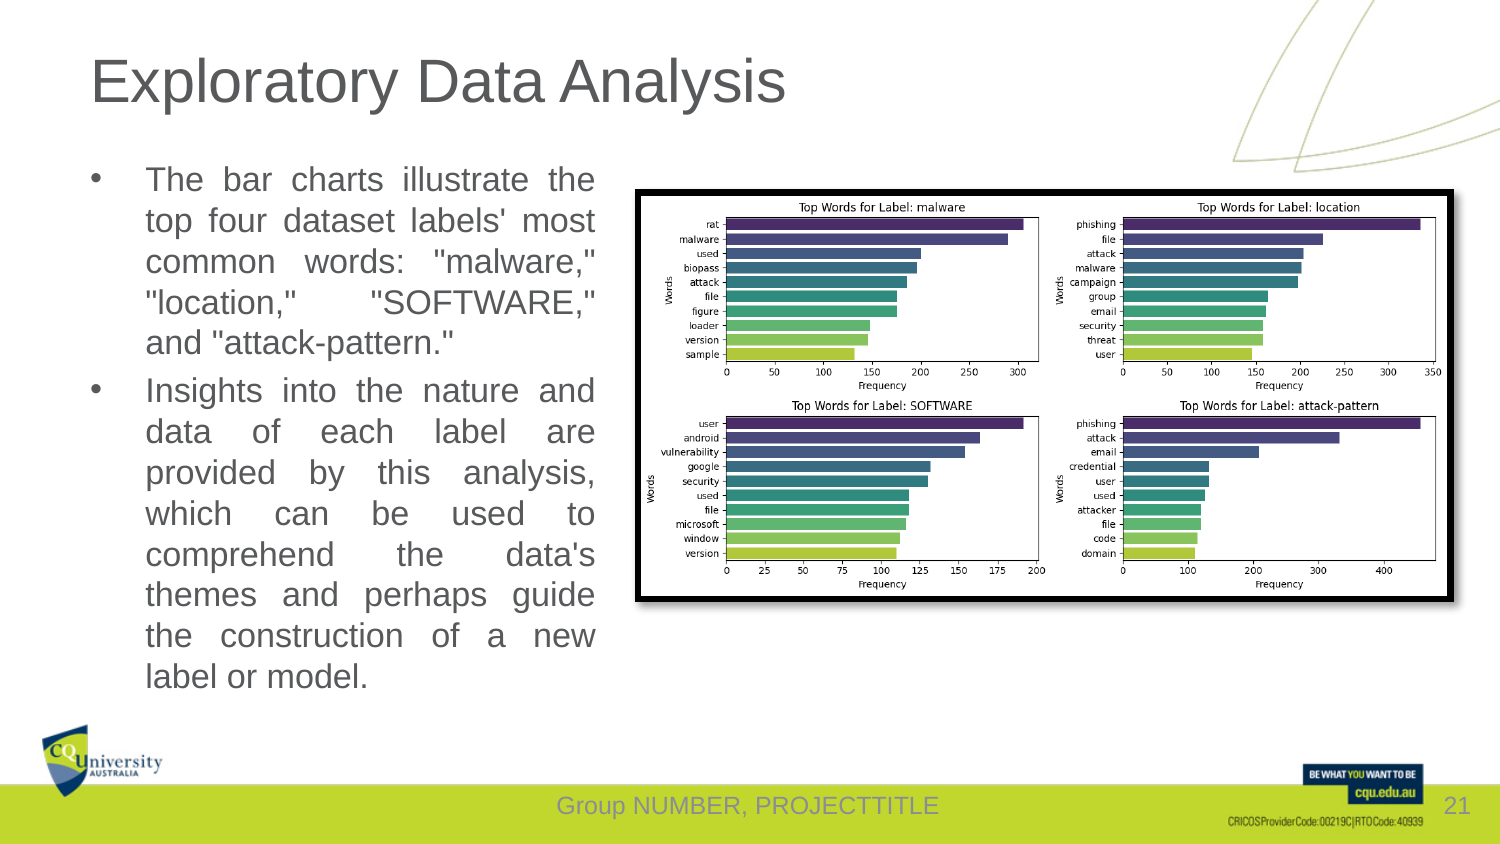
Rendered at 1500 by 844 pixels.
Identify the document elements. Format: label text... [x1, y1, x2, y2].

title Exploratory Data Analysis [75, 33, 1425, 123]
slide_number 21 [1136, 782, 1487, 827]
footer Group NUMBER, PROJECTTITLE [272, 782, 1136, 827]
list The bar charts illustrate the top four dataset labels' most common words: "malware," "location," "SOFTWARE," and "attack-pattern." Insights into the nature and data of each label are provided by this analysis, which can be used to comprehend the data's themes and perhaps guide the construction of a new label or model. [75, 149, 611, 709]
picture [0, 0, 1500, 844]
